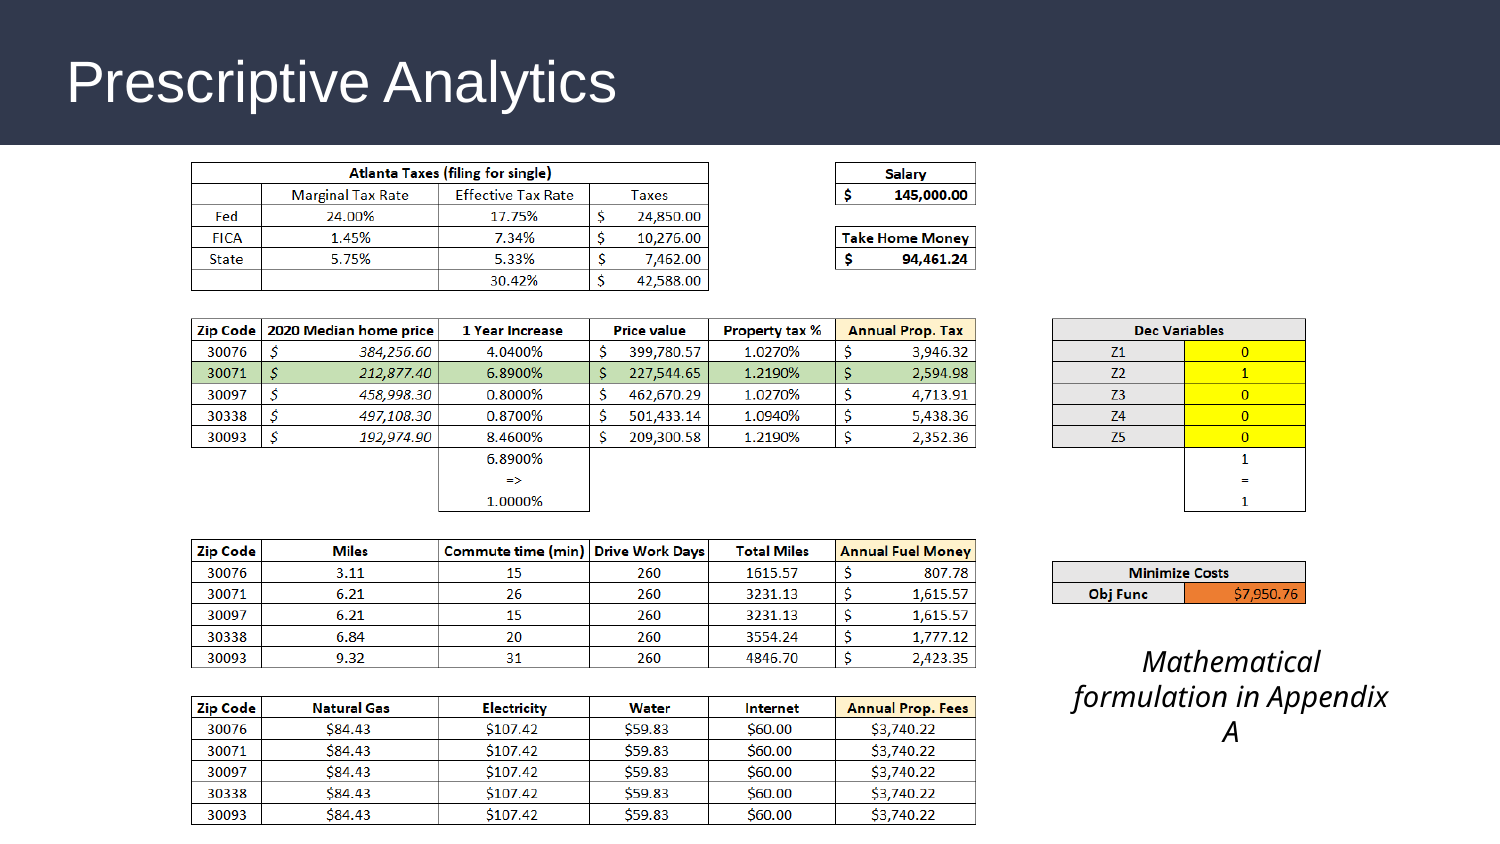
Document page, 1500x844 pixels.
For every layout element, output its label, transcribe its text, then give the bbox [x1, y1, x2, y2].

text_box [0, 145, 1500, 313]
title Prescriptive Analytics [51, 28, 1449, 132]
text_box Mathematical formulation in Appendix A [1314, 628, 1412, 721]
picture [185, 156, 1309, 831]
